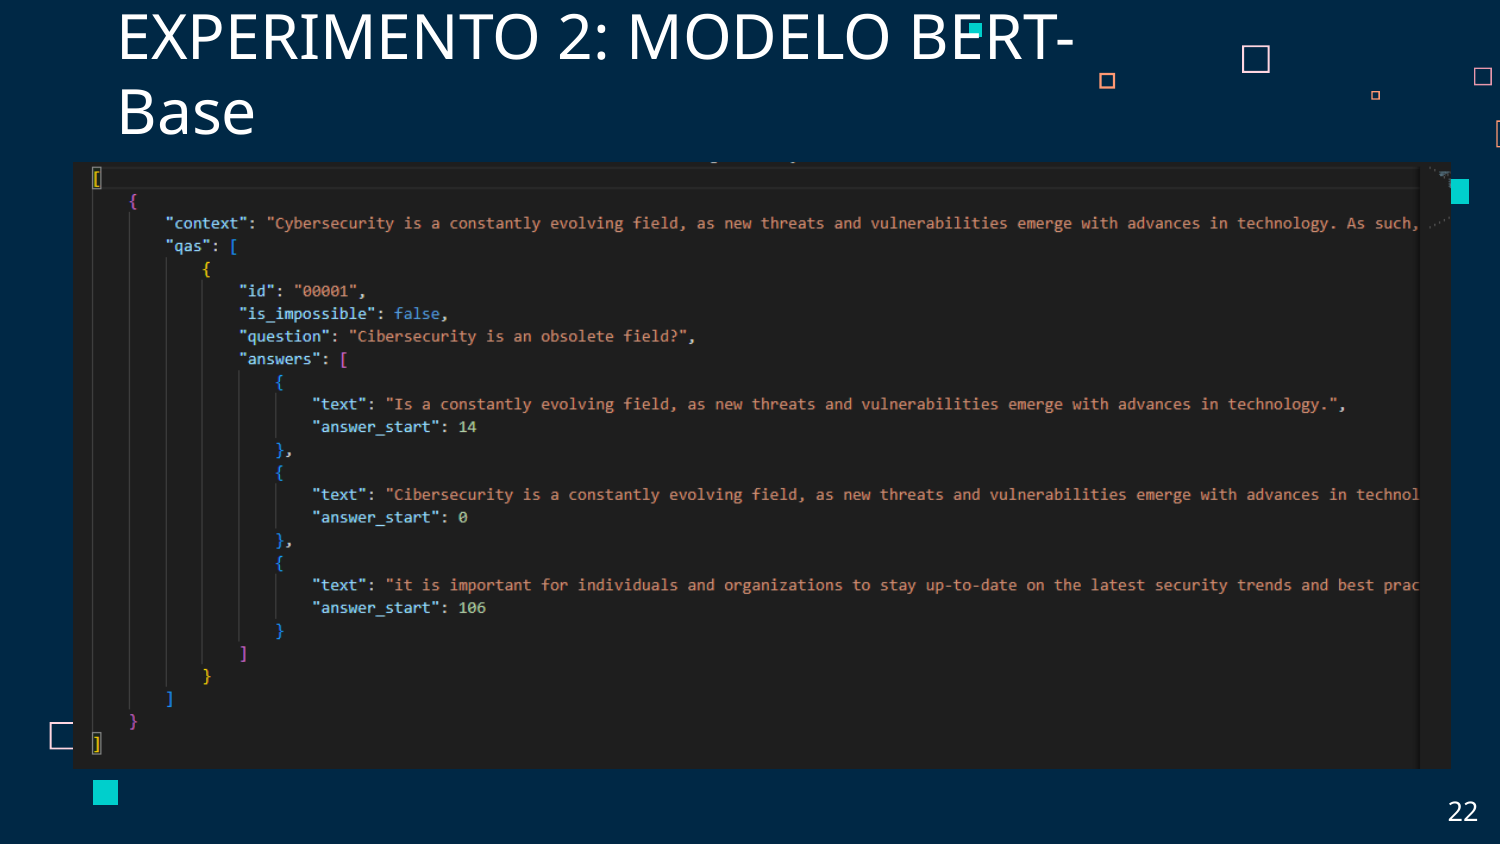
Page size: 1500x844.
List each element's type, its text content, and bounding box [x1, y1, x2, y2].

slide_number 22 [1403, 779, 1494, 844]
title EXPERIMENTO 2: MODELO BERT-Base [101, 67, 1194, 160]
picture [72, 162, 1451, 769]
